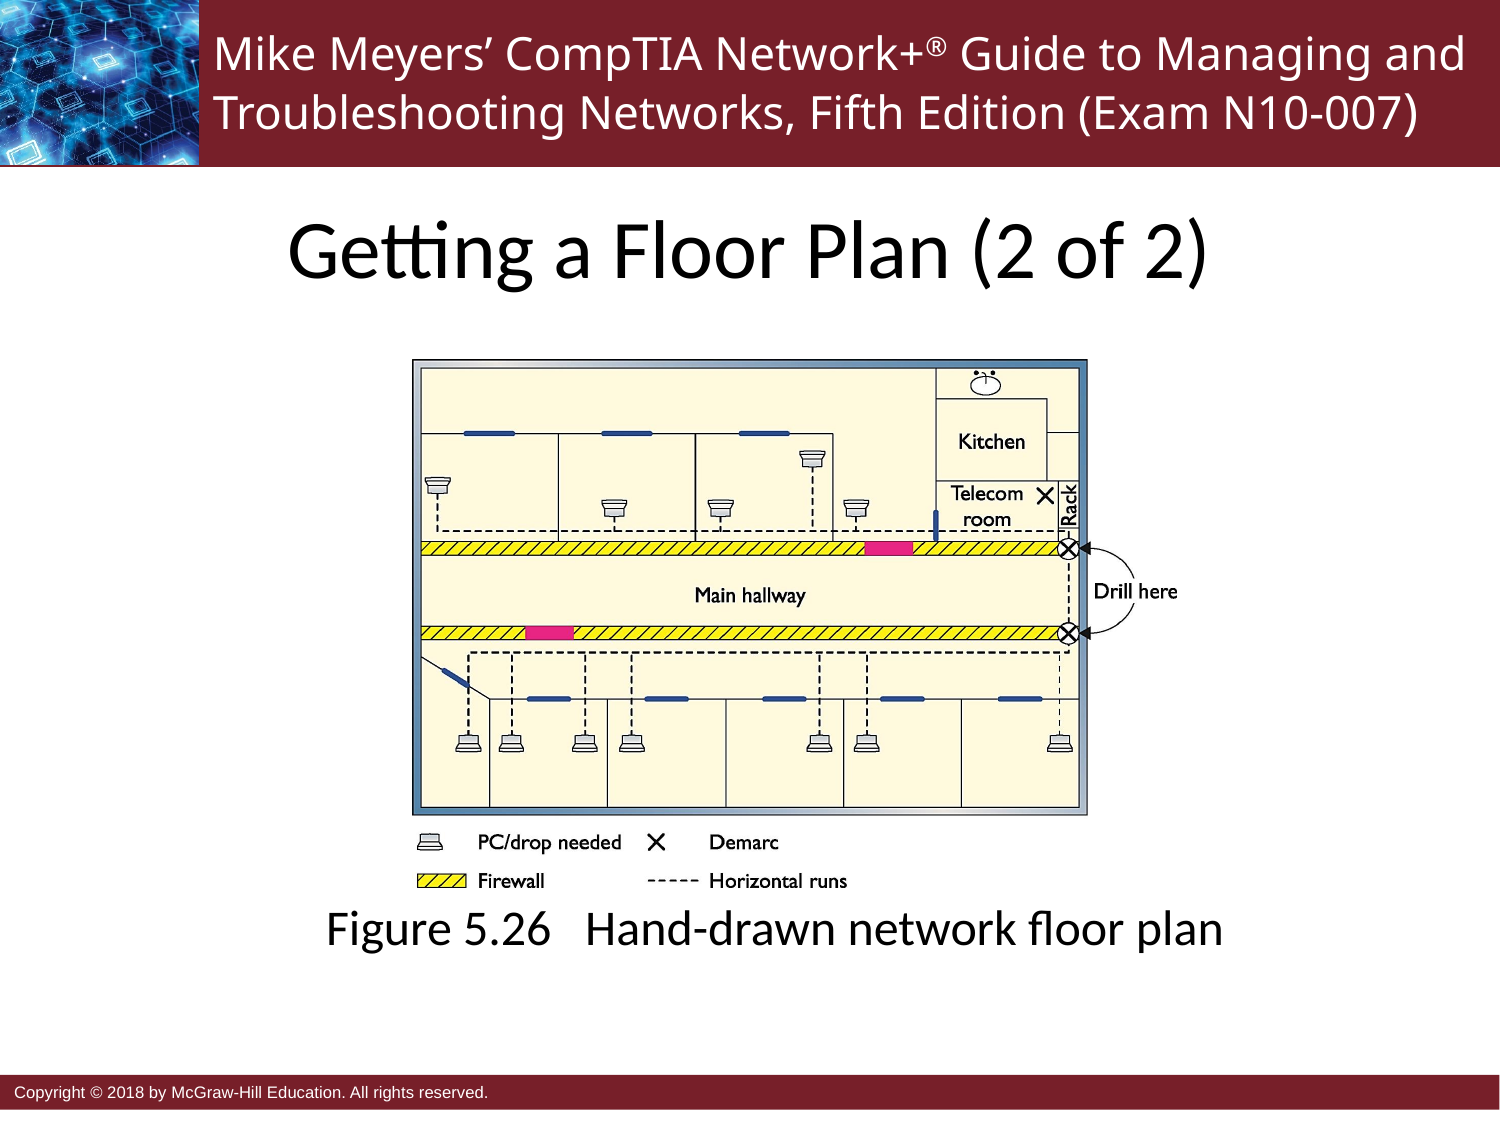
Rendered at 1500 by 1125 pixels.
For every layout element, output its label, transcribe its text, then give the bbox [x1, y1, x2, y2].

title Getting a Floor Plan (2 of 2) [75, 187, 1425, 338]
list Figure 5.26 Hand-drawn network floor plan [99, 887, 1450, 988]
picture [0, 0, 199, 165]
picture [412, 359, 1177, 888]
